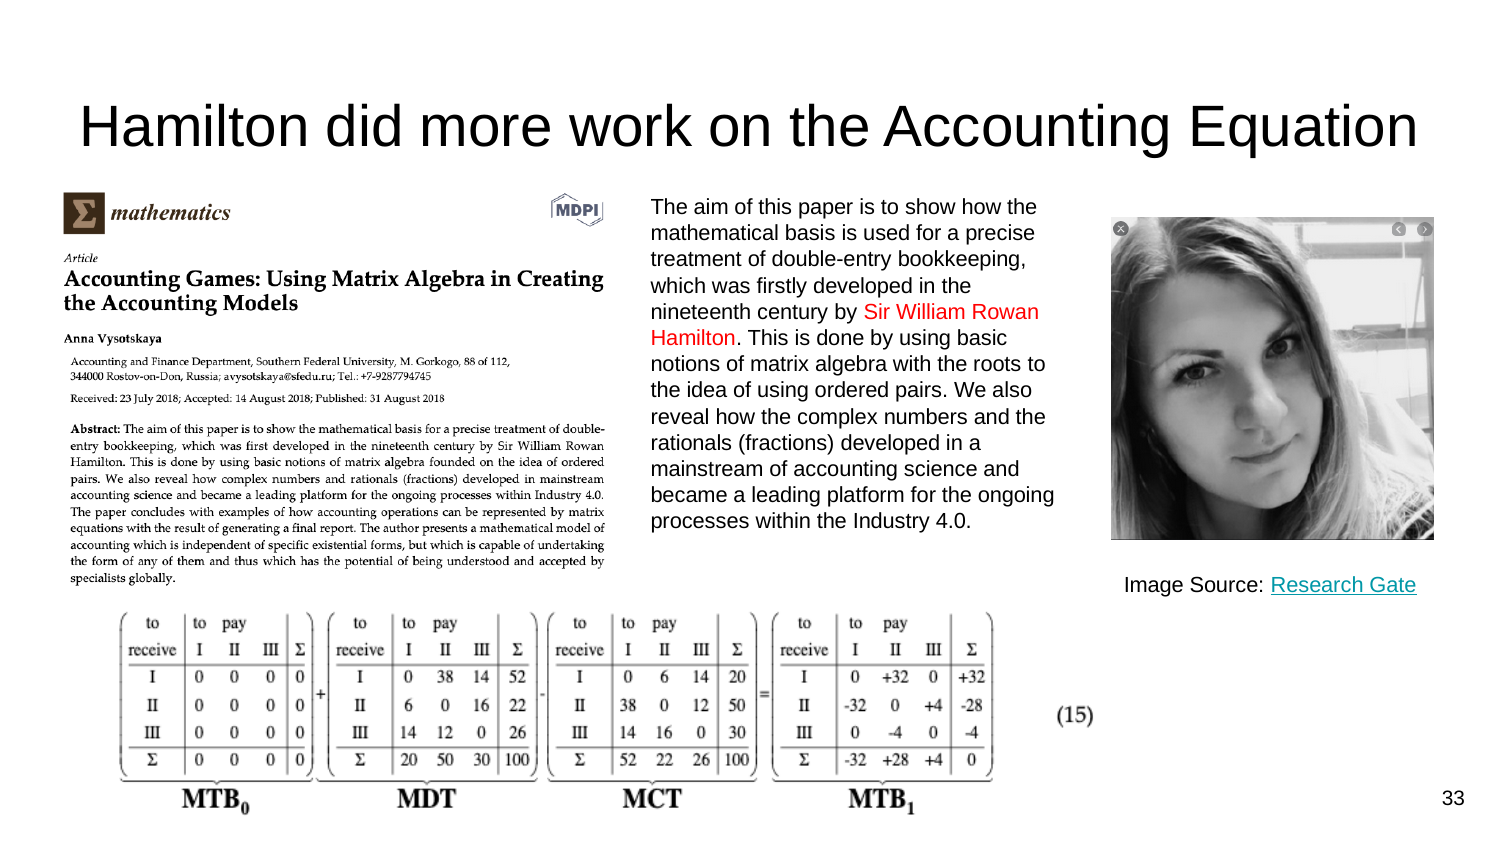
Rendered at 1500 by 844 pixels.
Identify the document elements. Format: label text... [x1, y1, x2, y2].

text_box The aim of this paper is to show how the mathematical basis is used for a precise treatment of double-entry bookkeeping, which was firstly developed in the nineteenth century by Sir William Rowan Hamilton. This is done by using basic notions of matrix algebra with the roots to the idea of using ordered pairs. We also reveal how the complex numbers and the rationals (fractions) developed in a mainstream of accounting science and became a leading platform for the ongoing processes within the Industry 4.0. [641, 185, 1073, 541]
text_box Image Source: Research Gate [1109, 563, 1432, 605]
picture [1111, 217, 1434, 540]
title Hamilton did more work on the Accounting Equation [51, 72, 1449, 167]
slide_number 33 [1389, 764, 1480, 830]
picture [50, 175, 1112, 831]
